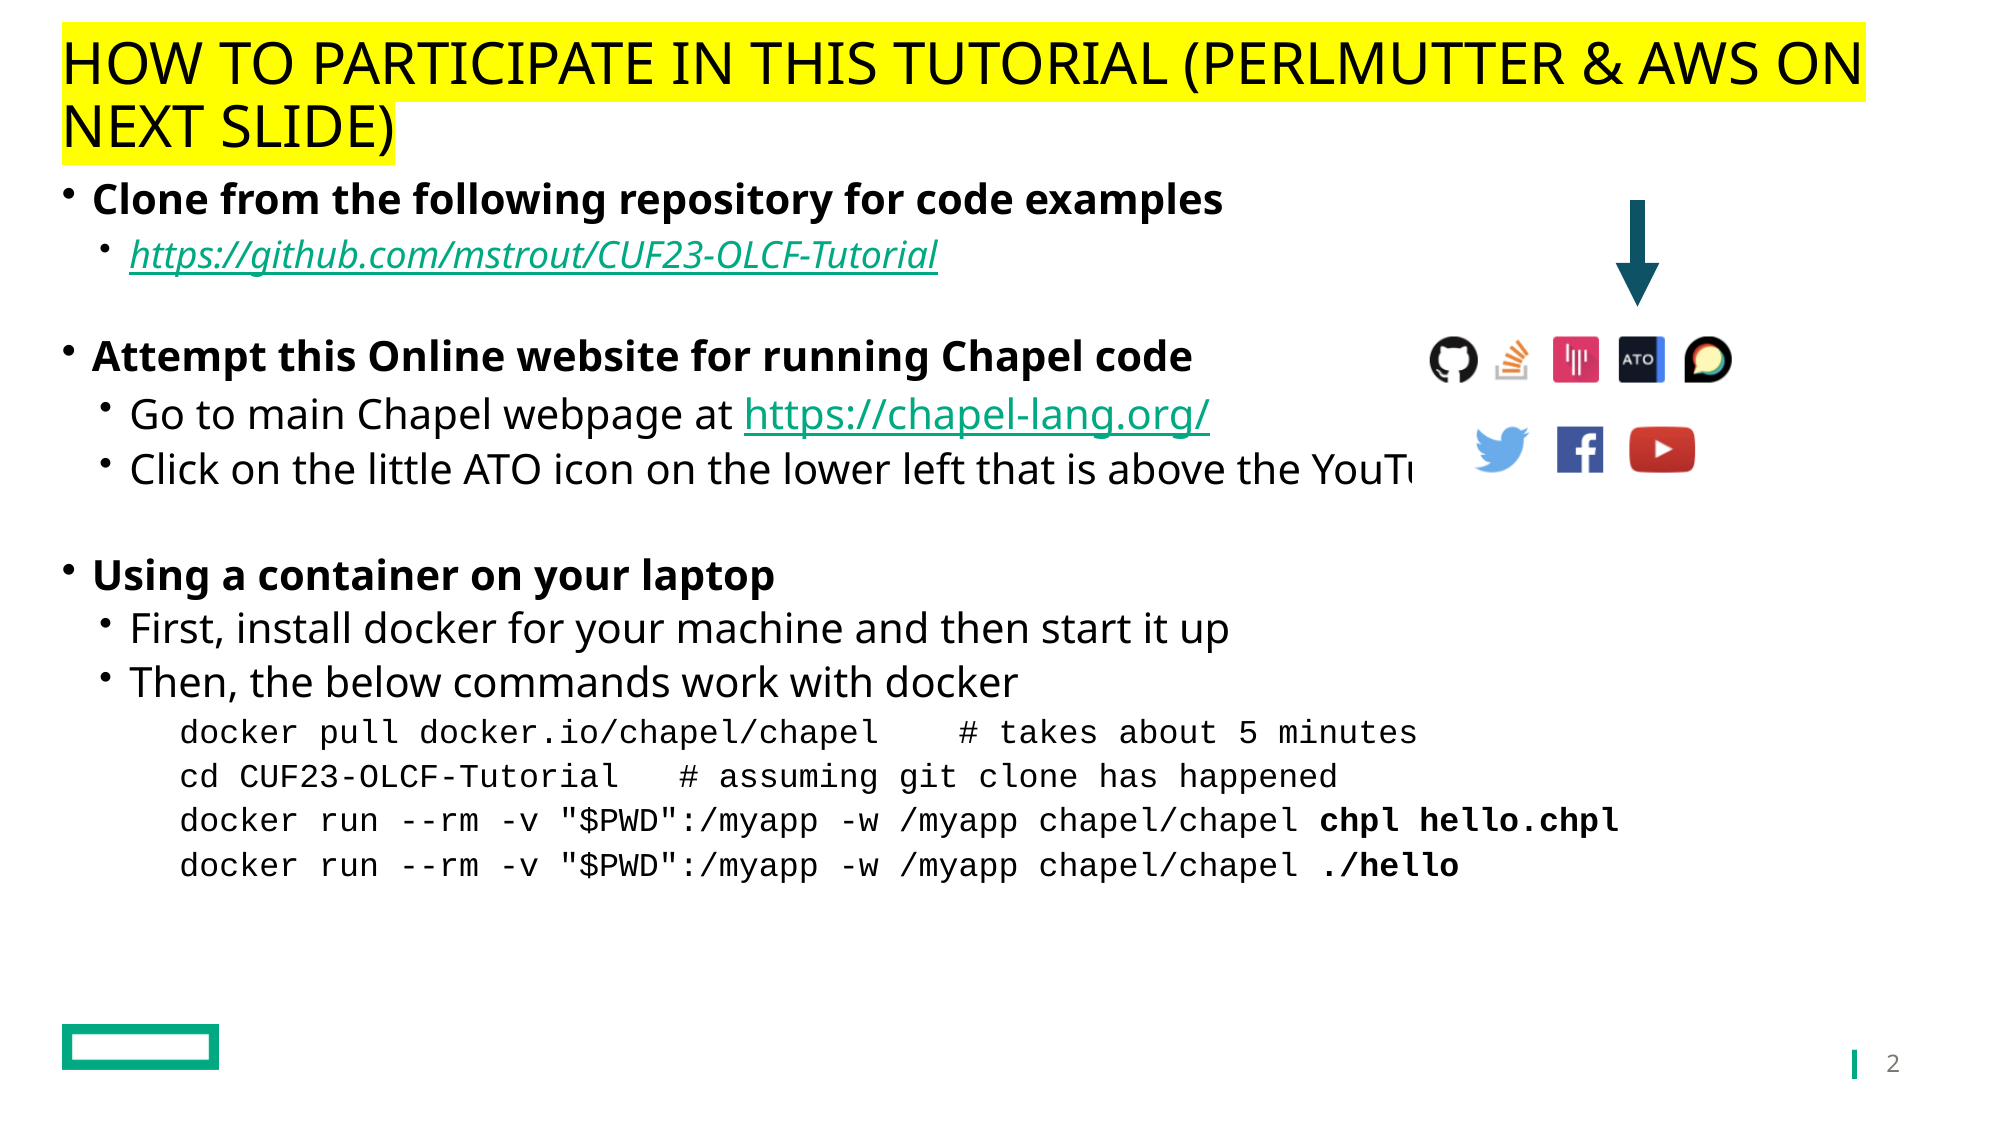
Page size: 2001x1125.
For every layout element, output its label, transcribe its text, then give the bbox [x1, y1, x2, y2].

picture [1852, 1043, 1857, 1079]
list Clone from the following repository for code examples https://github.com/mstrout/CUF23-OLCF-Tutorial Attempt this Online website for running Chapel code Go to main Chapel webpage at https://chapel-lang.org/ Click on the little ATO icon on the lower left that is above the YouTube icon Using a container on your laptop First, install docker for your machine and then start it up Then, the below commands work with docker docker pull docker.io/chapel/chapel # takes about 5 minutes cd CUF23-OLCF-Tutorial # assuming git clone has happened docker run --rm -v "$PWD":/myapp -w /myapp chapel/chapel chpl hello.chpl docker run --rm -v "$PWD":/myapp -w /myapp chapel/chapel ./hello [42, 159, 1942, 1005]
picture [62, 1024, 219, 1070]
slide_number 2 [1837, 1033, 1950, 1094]
picture [1412, 303, 1761, 502]
title How to Participate in this Tutorial (Perlmutter & AWS on Next Slide) [42, 60, 1927, 135]
